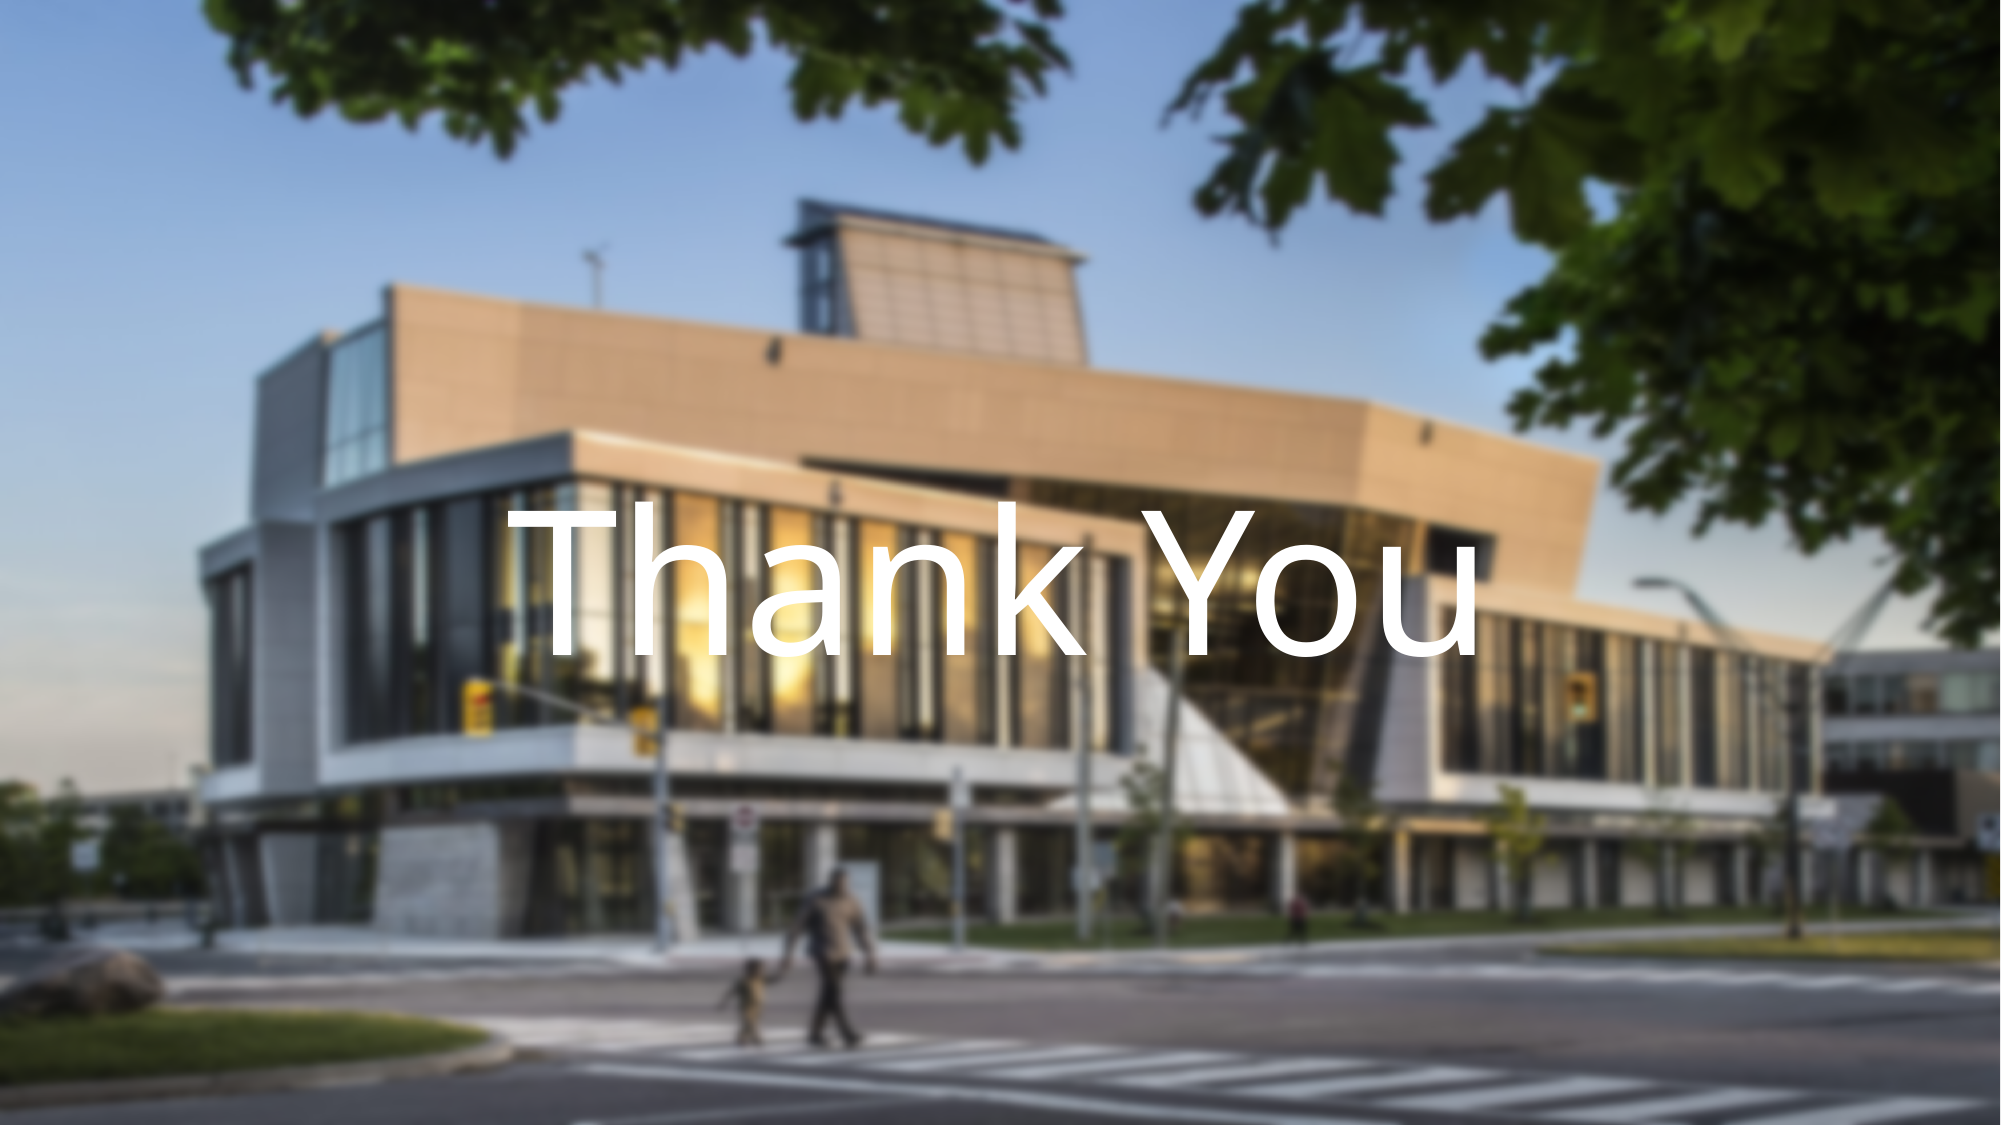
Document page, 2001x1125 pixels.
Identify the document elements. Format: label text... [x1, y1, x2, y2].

picture [0, 0, 2001, 1125]
text_box Thank You [285, 413, 1714, 696]
